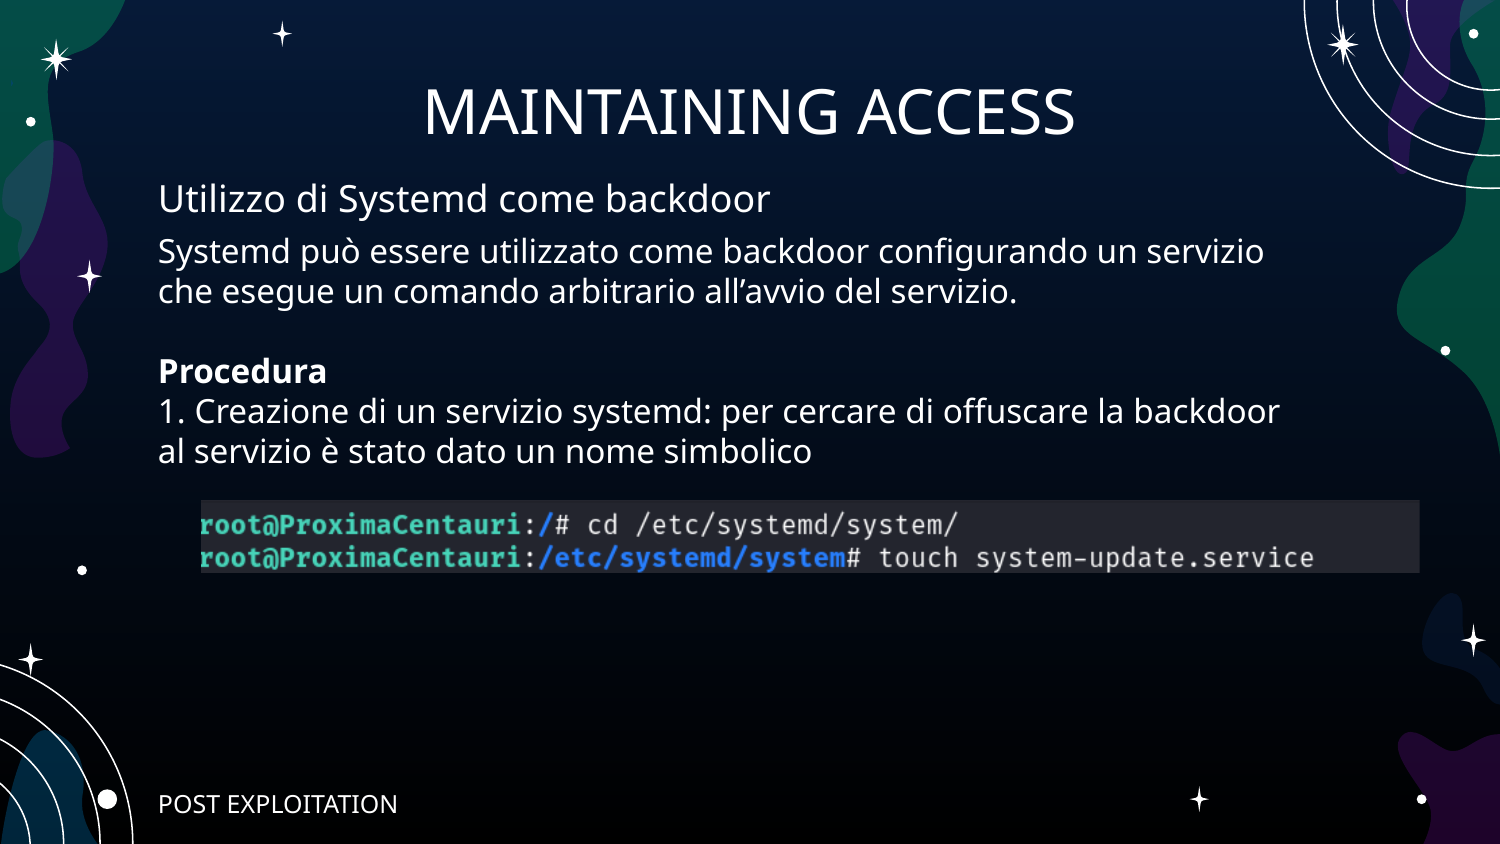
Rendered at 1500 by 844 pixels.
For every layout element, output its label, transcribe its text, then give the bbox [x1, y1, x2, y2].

text_box Utilizzo di Systemd come backdoor [143, 167, 1103, 223]
title MAINTAINING ACCESS [117, 57, 1383, 152]
text_box POST EXPLOITATION [143, 781, 1500, 827]
text_box Systemd può essere utilizzato come backdoor configurando un servizio che esegue un comando arbitrario all’avvio del servizio. Procedura 1. Creazione di un servizio systemd: per cercare di offuscare la backdoor al servizio è stato dato un nome simbolico [143, 223, 1304, 478]
picture [200, 500, 1420, 573]
